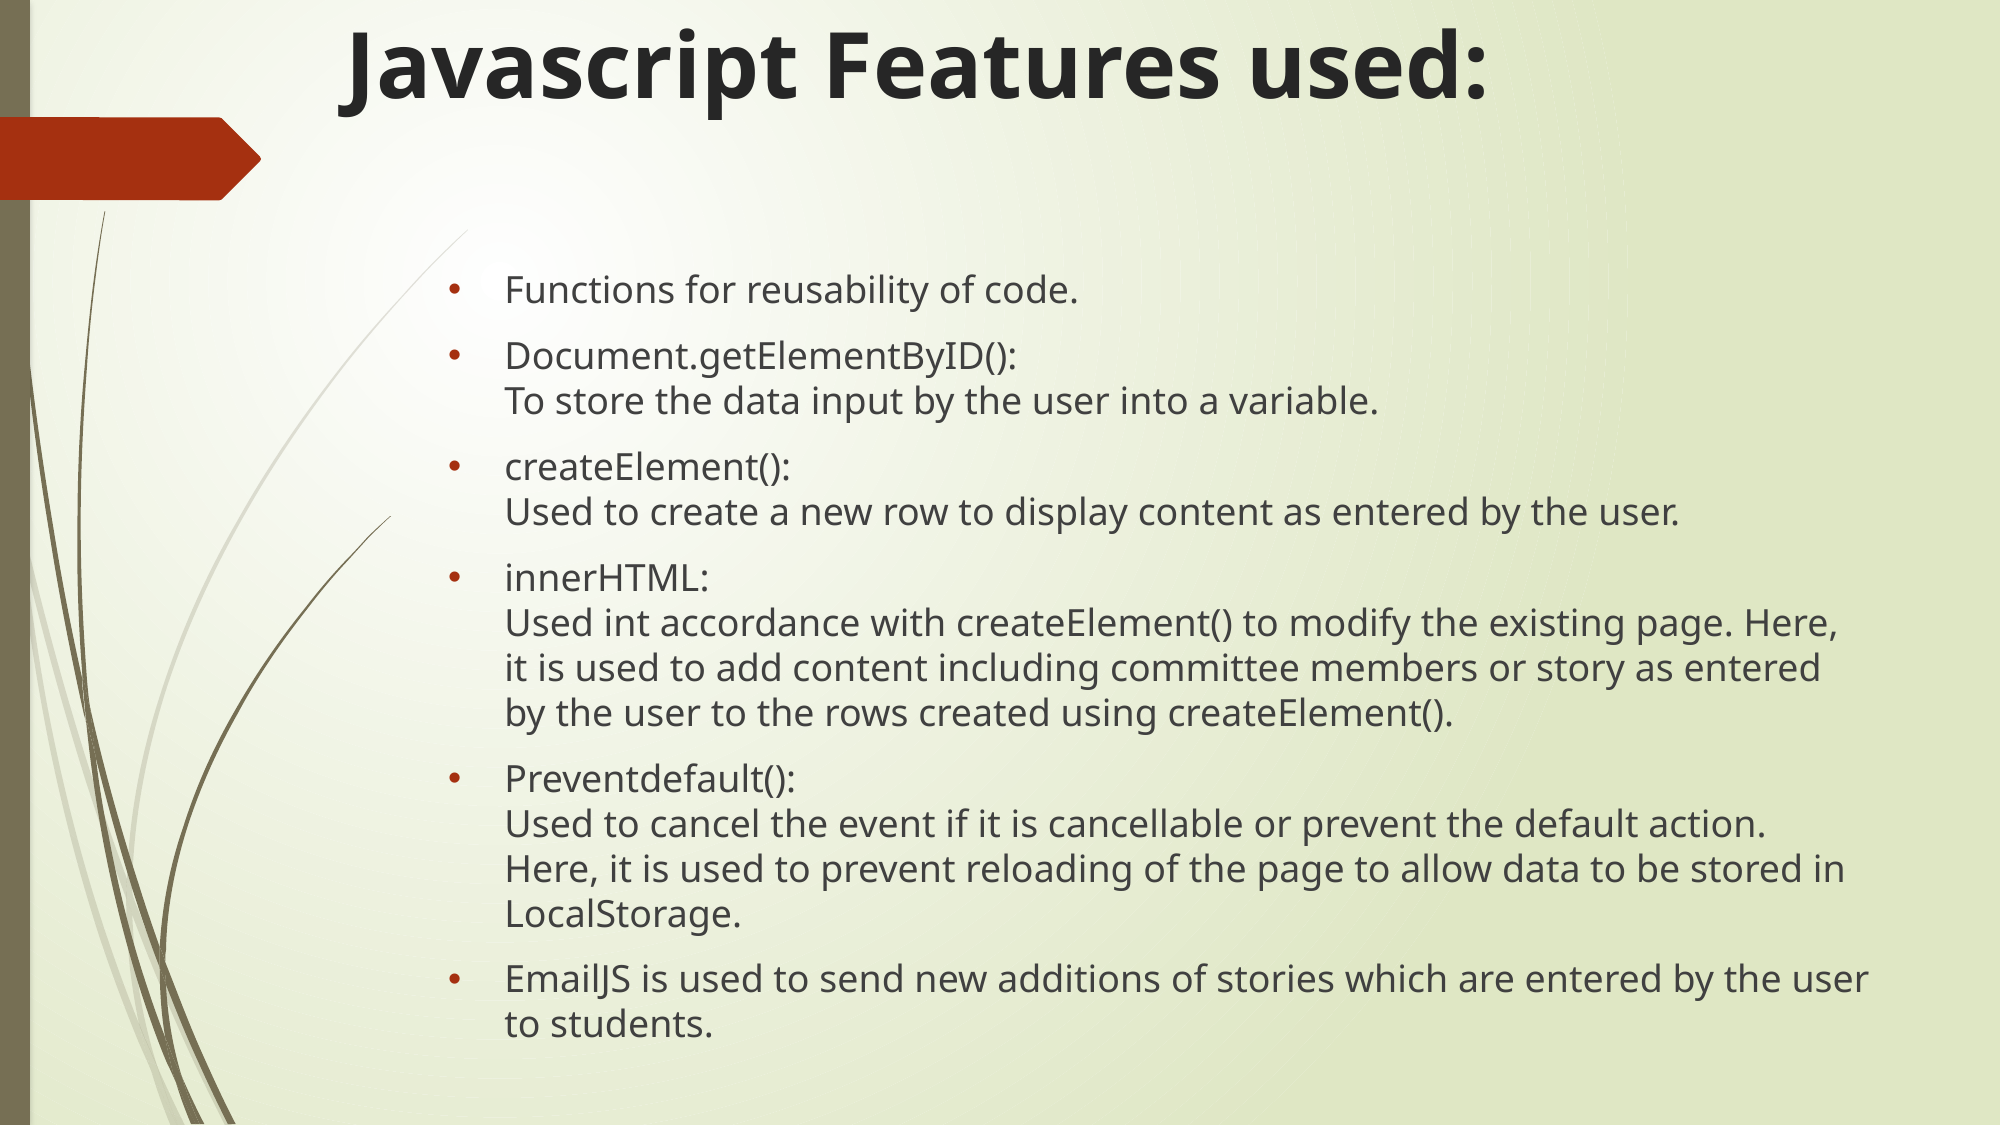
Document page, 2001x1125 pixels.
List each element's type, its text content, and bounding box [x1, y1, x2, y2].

list Functions for reusability of code. Document.getElementByID(): To store the data input by the user into a variable. createElement(): Used to create a new row to display content as entered by the user. innerHTML: Used int accordance with createElement() to modify the existing page. Here, it is used to add content including committee members or story as entered by the user to the rows created using createElement(). Preventdefault(): Used to cancel the event if it is cancellable or prevent the default action. Here, it is used to prevent reloading of the page to allow data to be stored in LocalStorage. EmailJS is used to send new additions of stories which are entered by the user to students. [433, 258, 1888, 1097]
title Javascript Features used: [330, 0, 1889, 283]
